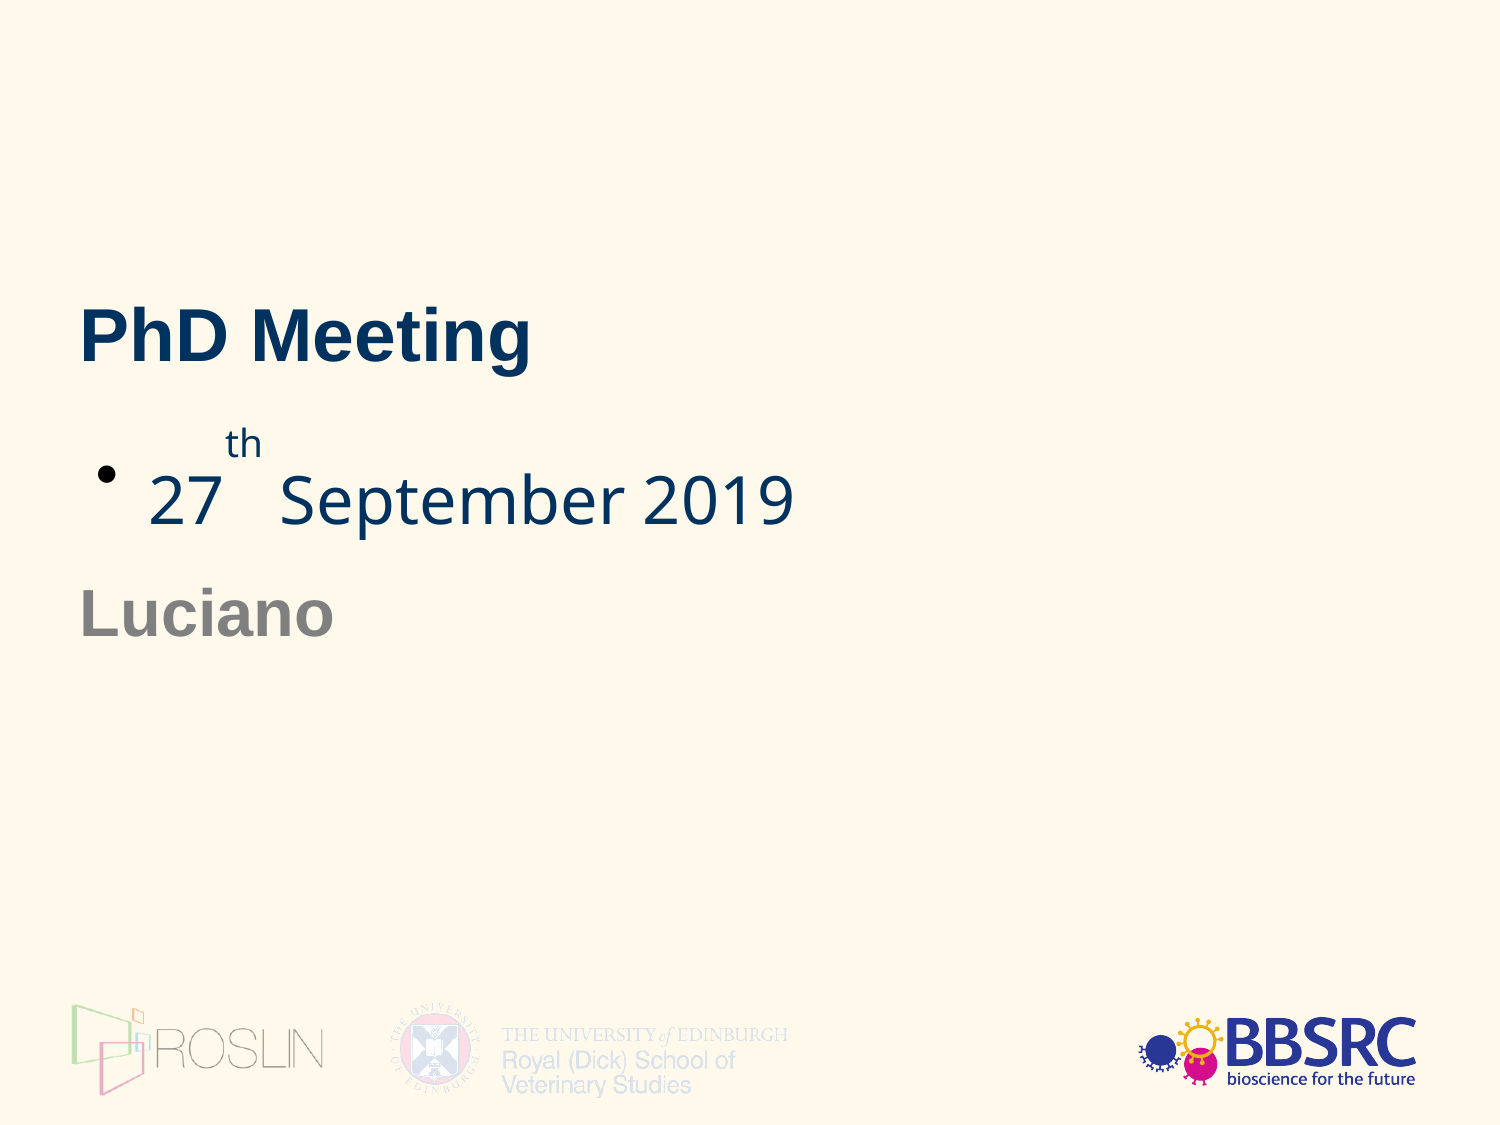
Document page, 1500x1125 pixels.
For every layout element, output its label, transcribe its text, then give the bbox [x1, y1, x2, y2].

text_box 27th September 2019 [63, 411, 1424, 537]
picture [1137, 1014, 1416, 1092]
text_box PhD Meeting [64, 278, 1425, 386]
picture [64, 969, 336, 1118]
text_box Luciano [64, 562, 1424, 964]
